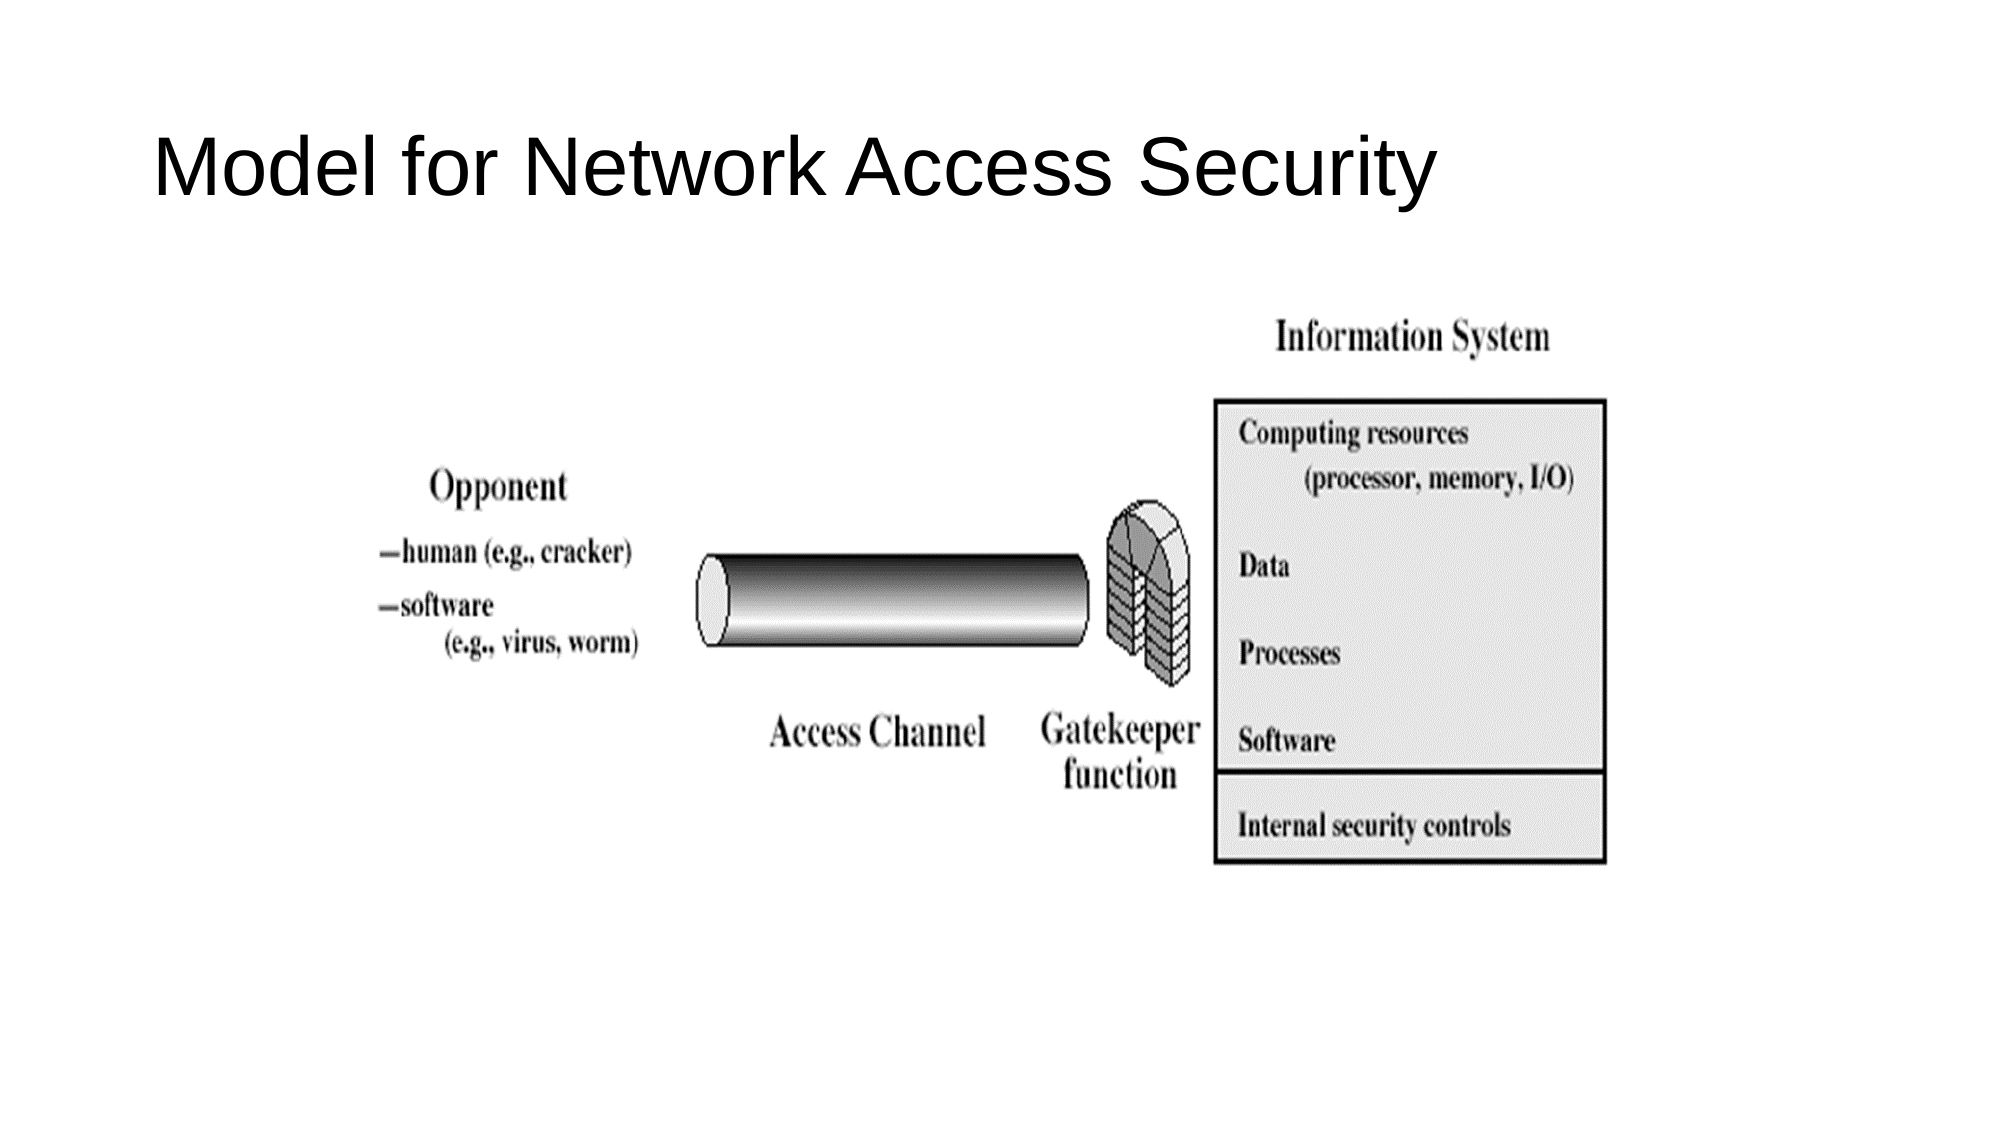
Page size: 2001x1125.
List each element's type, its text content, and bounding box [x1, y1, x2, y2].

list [350, 299, 1650, 1014]
title Model for Network Access Security [137, 59, 1863, 278]
